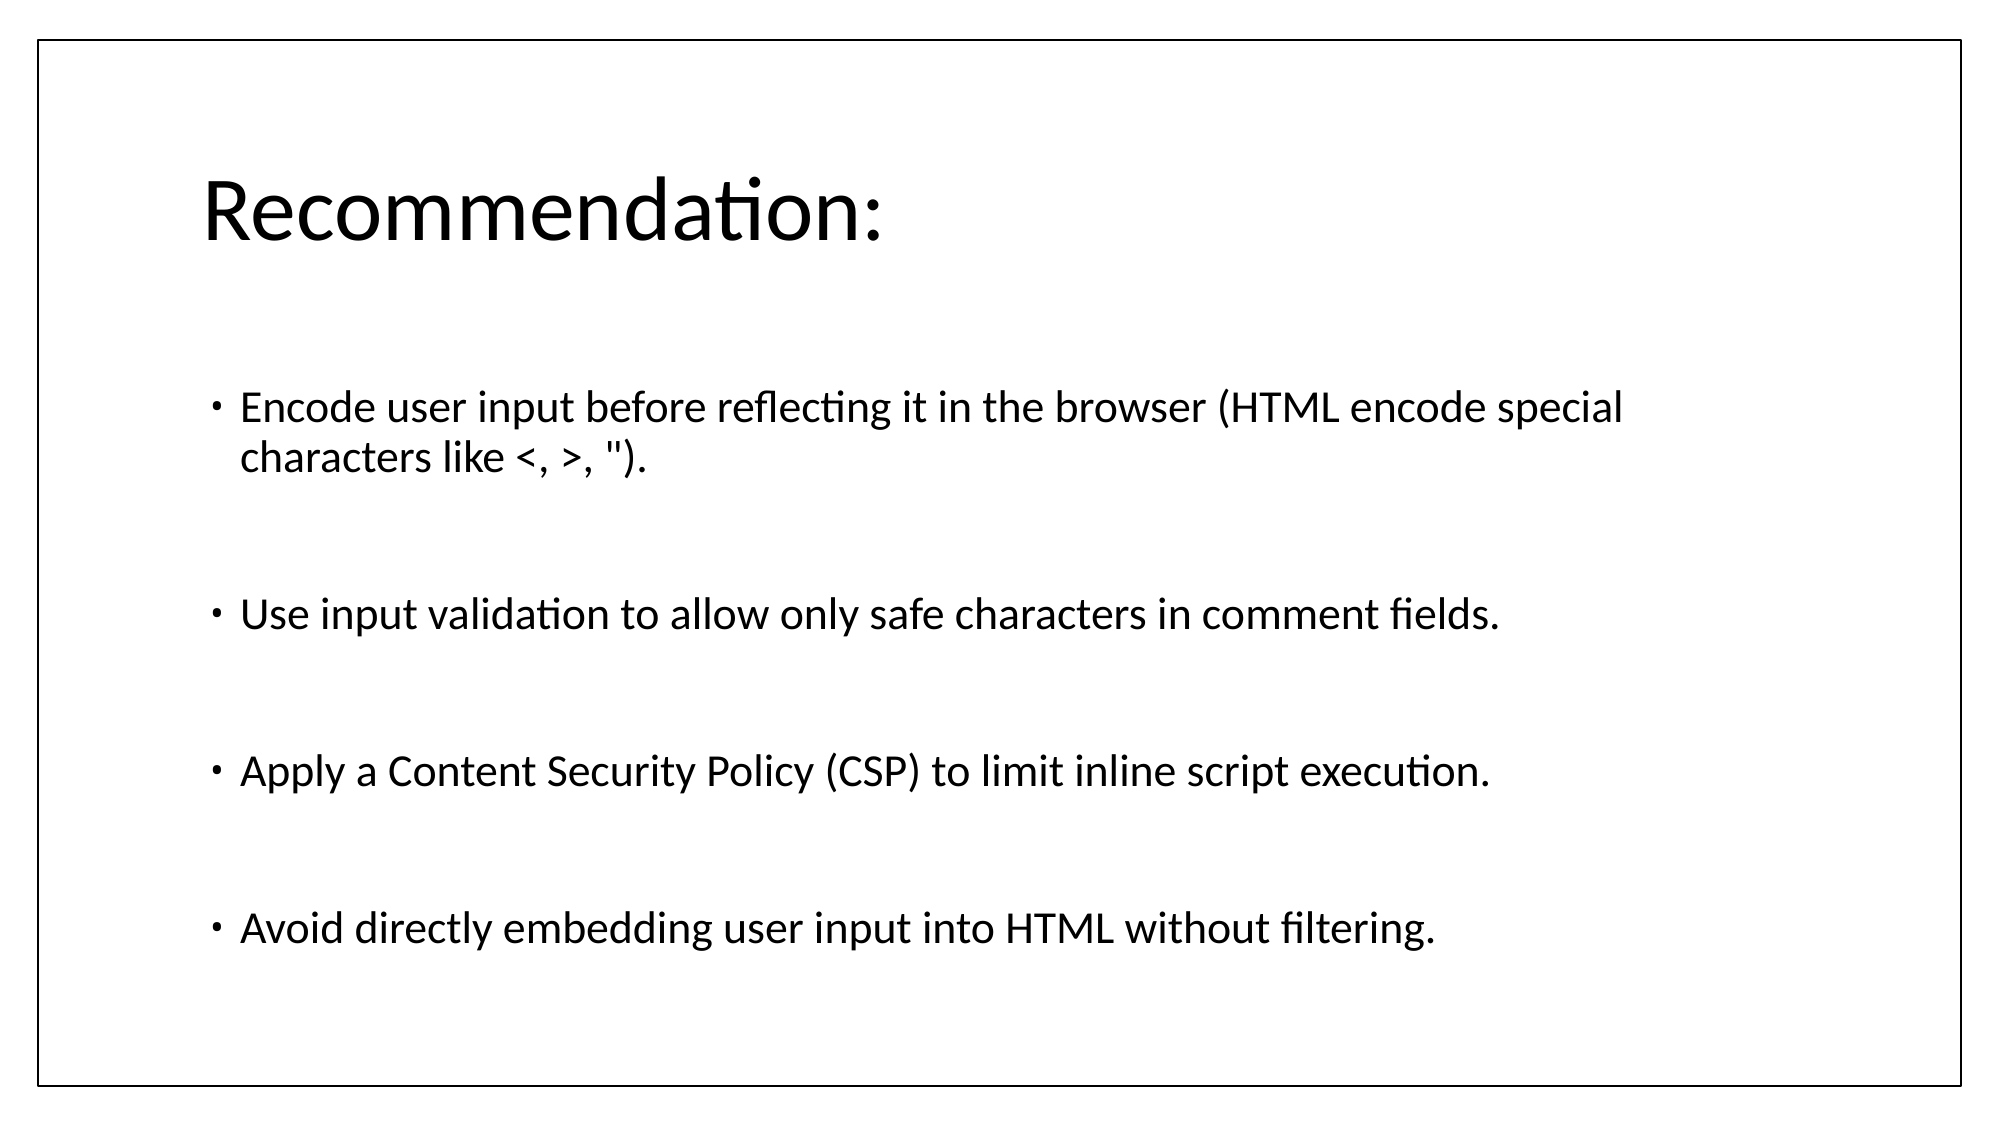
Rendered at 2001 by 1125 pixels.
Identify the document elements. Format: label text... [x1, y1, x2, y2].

title Recommendation: [187, 99, 1808, 323]
list Encode user input before reflecting it in the browser (HTML encode special characters like <, >, "). Use input validation to allow only safe characters in comment fields. Apply a Content Security Policy (CSP) to limit inline script execution. Avoid directly embedding user input into HTML without filtering. [187, 337, 1808, 1001]
